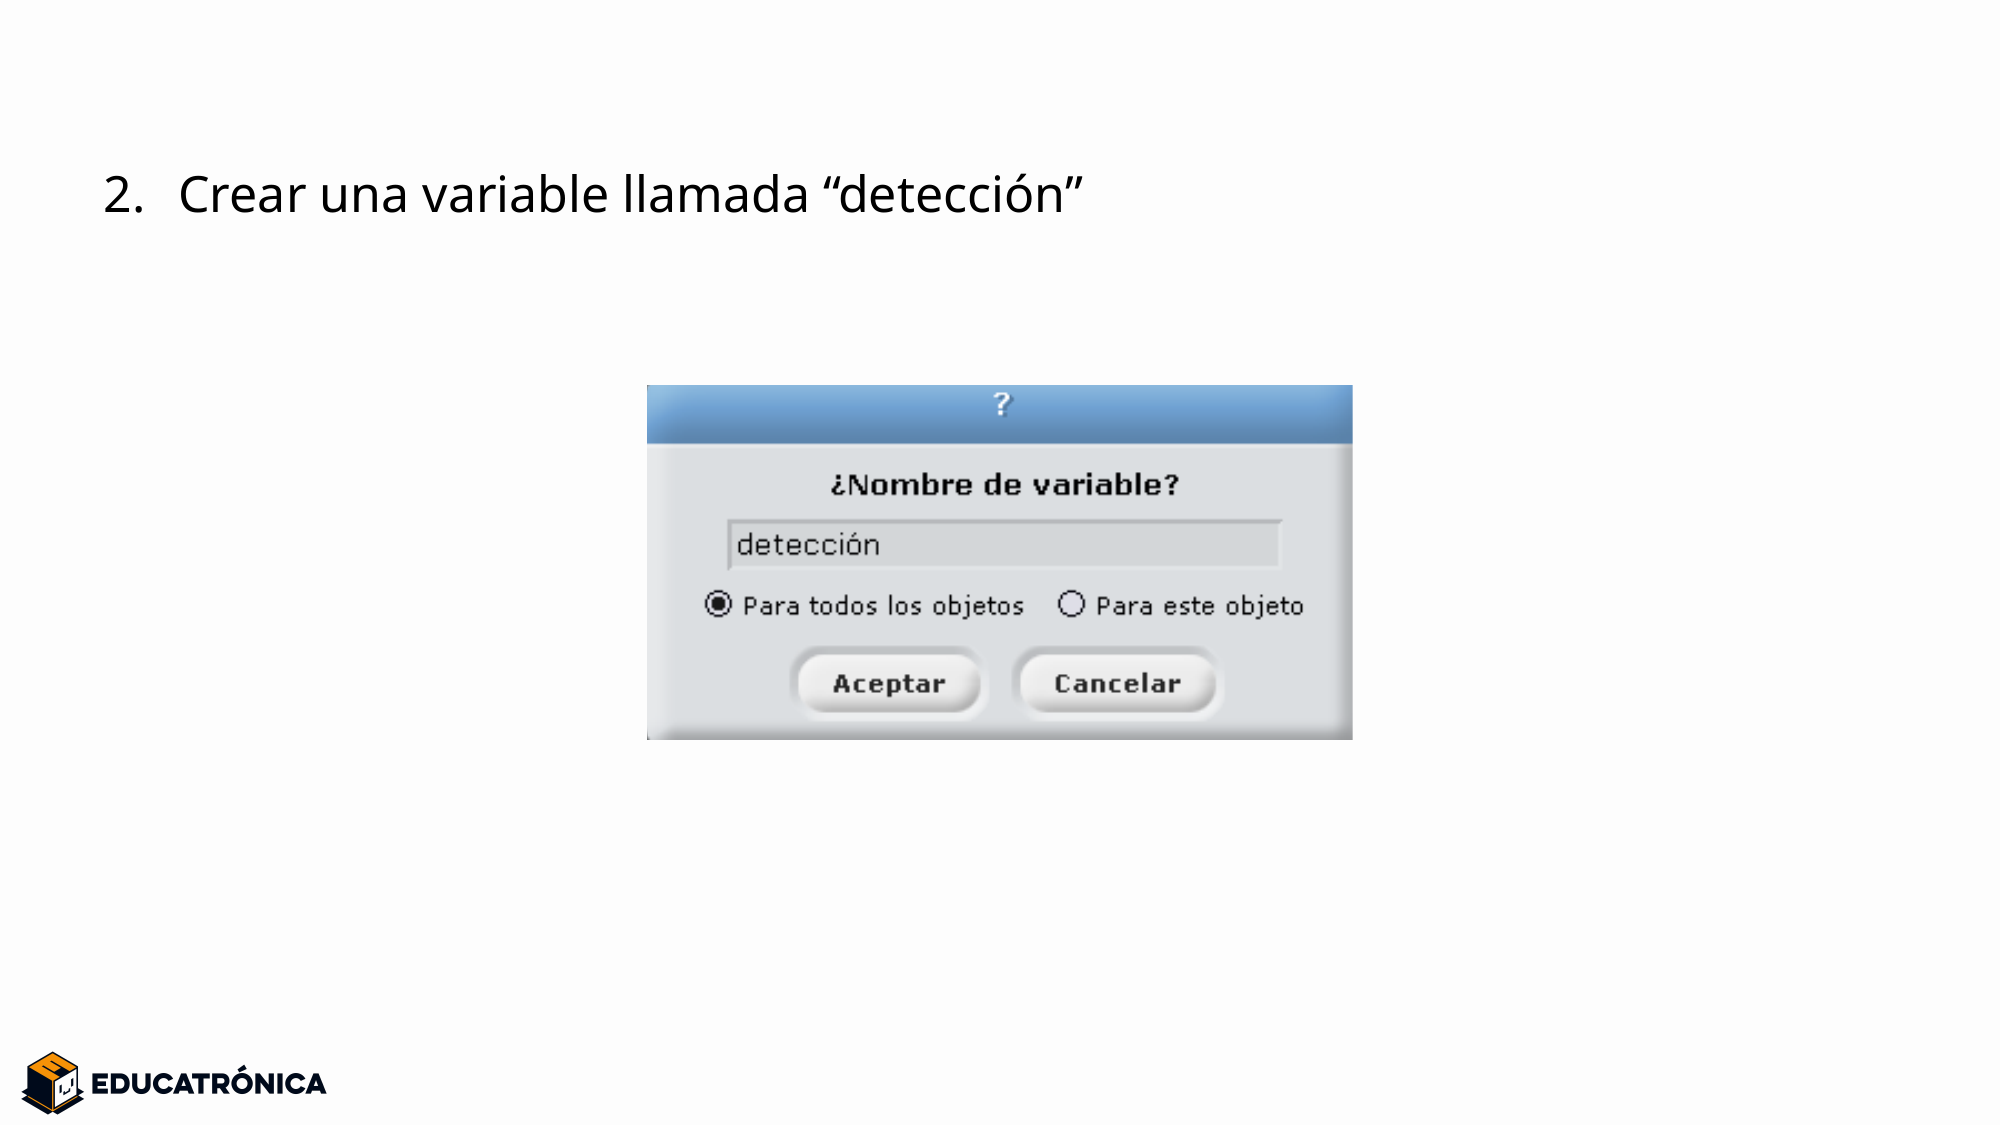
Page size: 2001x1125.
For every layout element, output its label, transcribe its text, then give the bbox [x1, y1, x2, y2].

picture [19, 1048, 330, 1118]
picture [647, 385, 1353, 740]
list Crear una variable llamada “detección” [88, 162, 1912, 1037]
